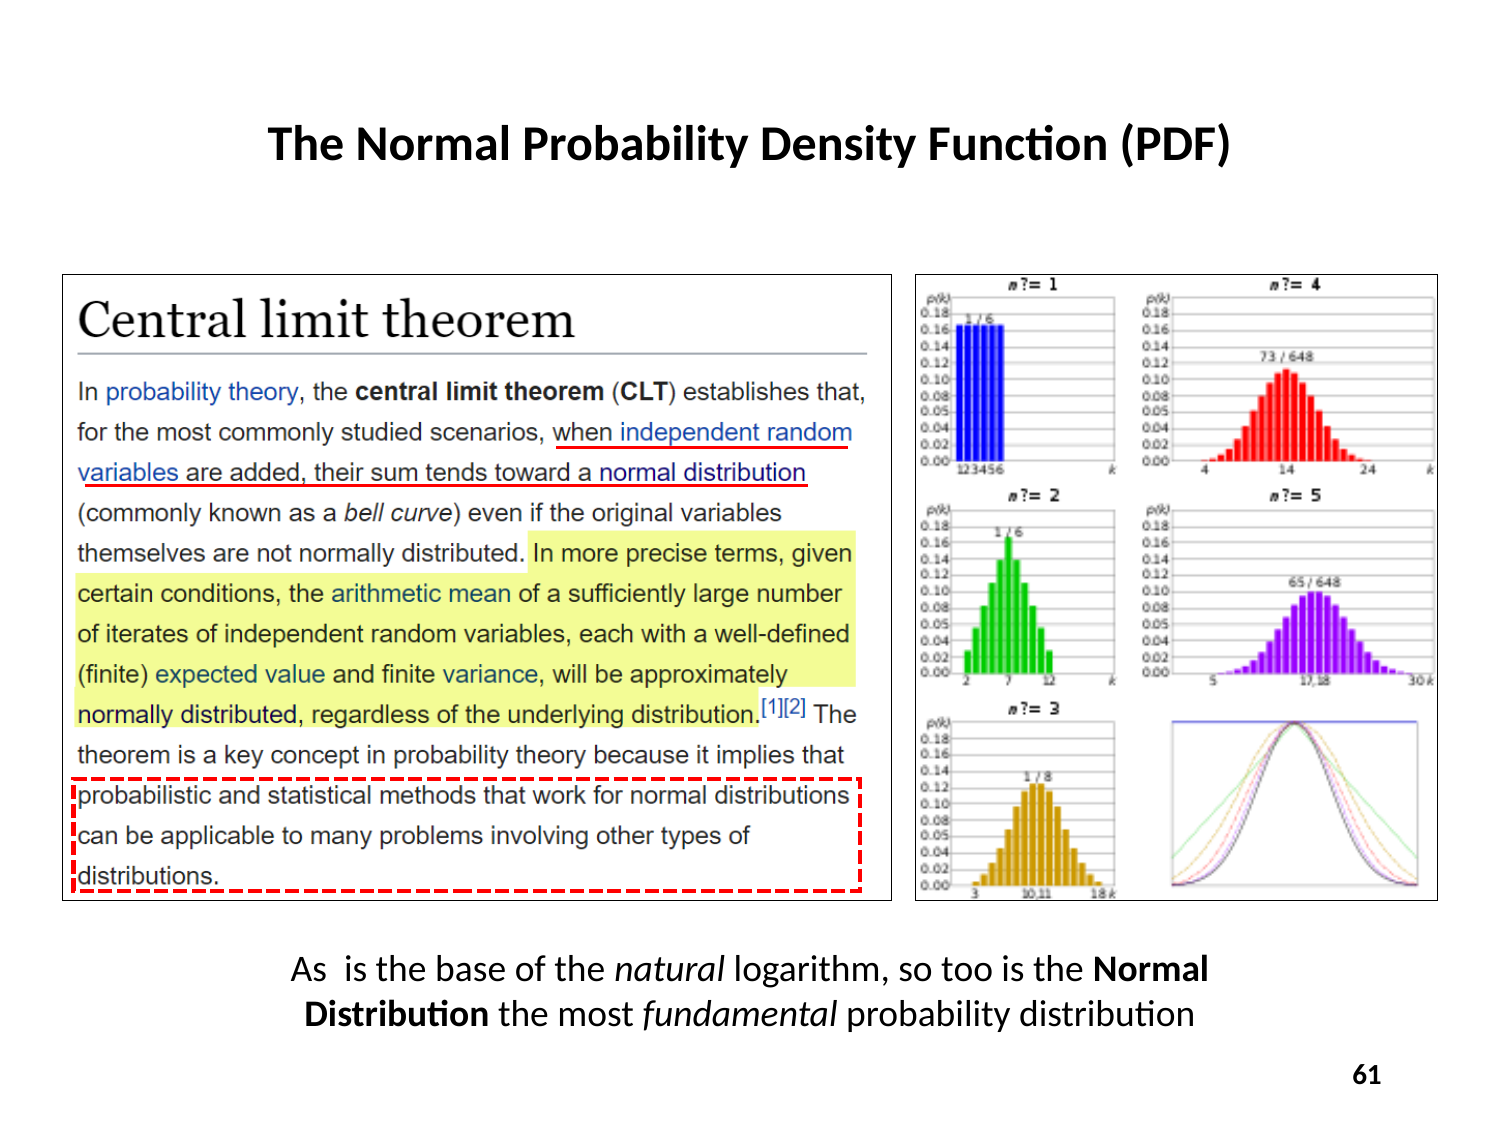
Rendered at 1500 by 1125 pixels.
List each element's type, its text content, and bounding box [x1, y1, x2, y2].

picture [62, 274, 892, 901]
text_box The Normal Probability Density Function (PDF) [191, 103, 1309, 178]
picture [915, 274, 1438, 901]
slide_number 61 [1059, 1042, 1397, 1103]
